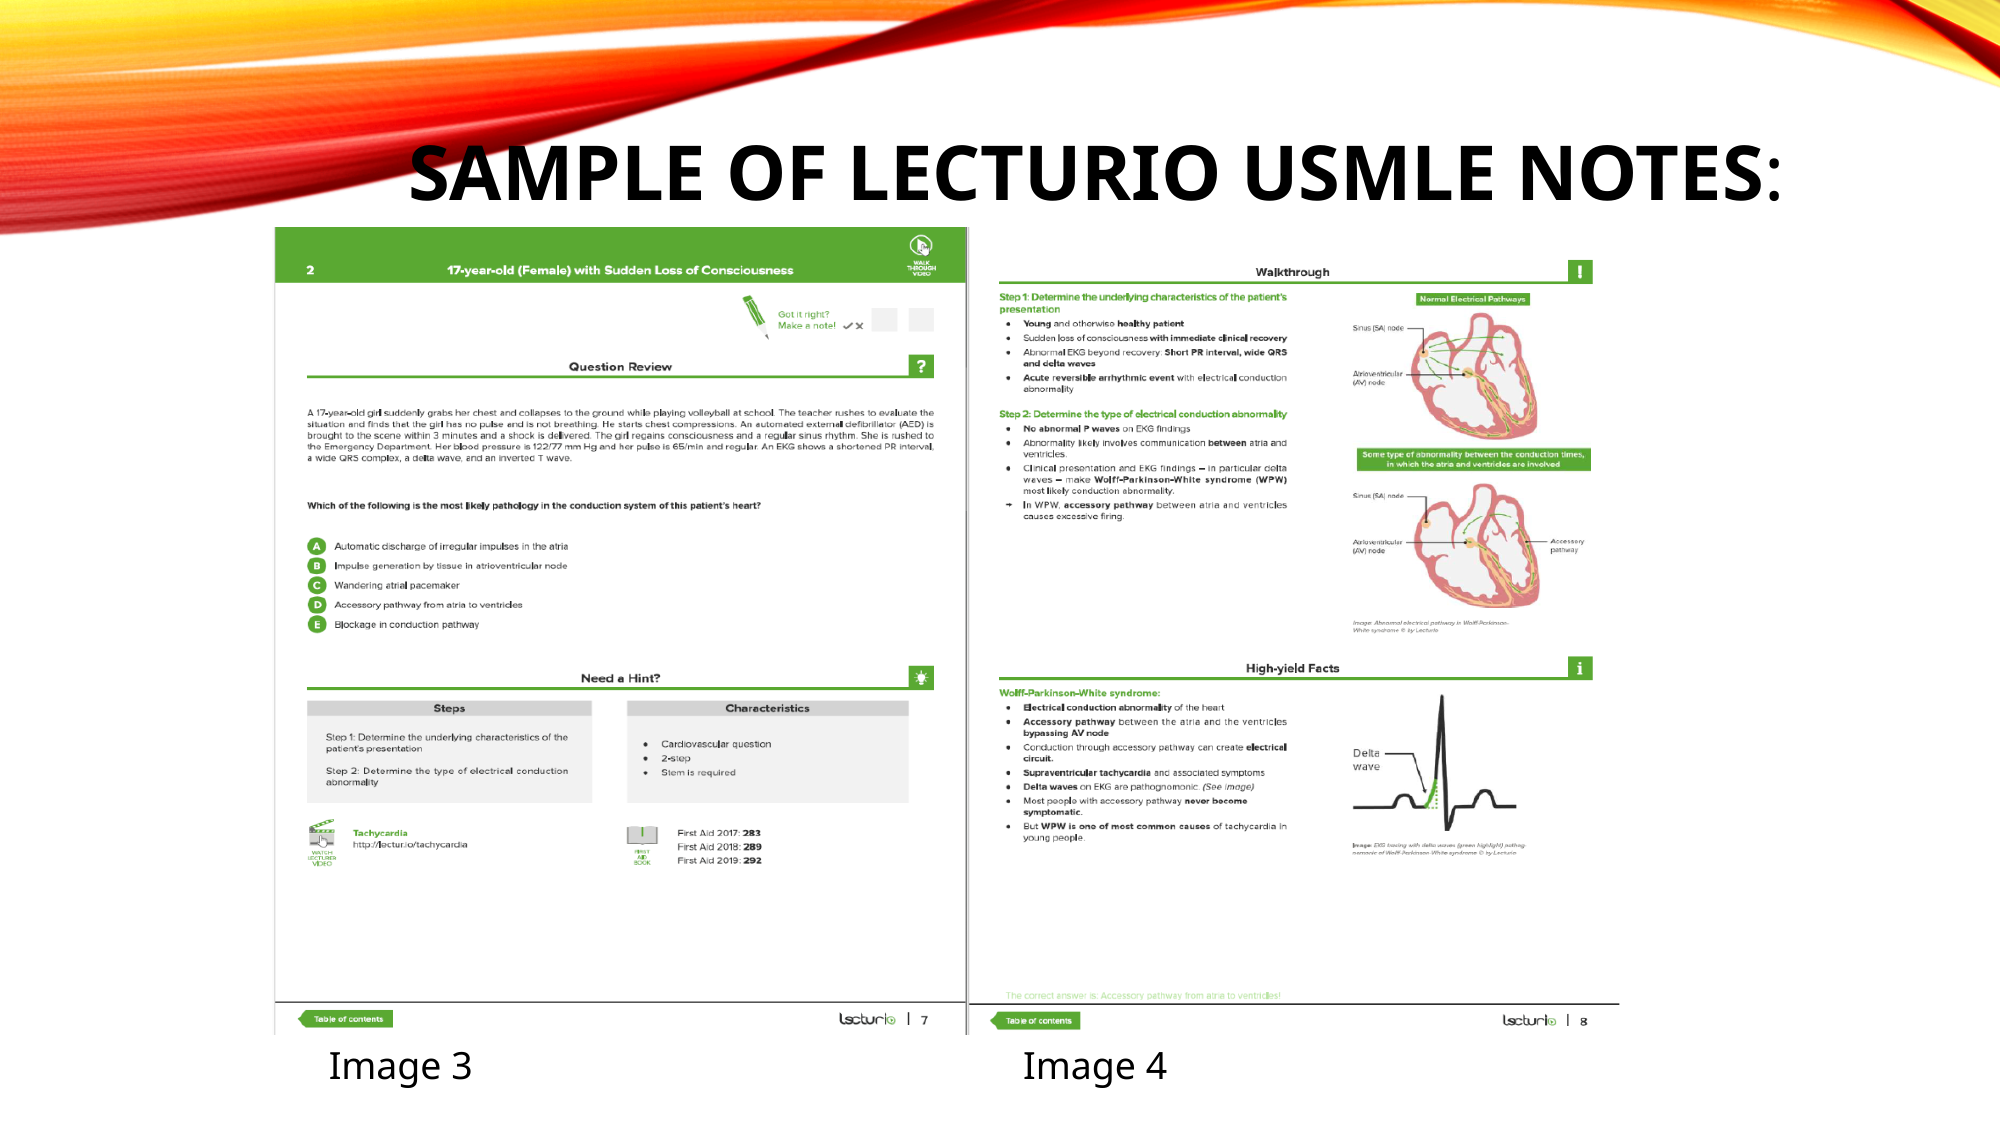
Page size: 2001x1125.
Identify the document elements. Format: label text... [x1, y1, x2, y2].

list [215, 283, 1024, 979]
text_box Image 4 [1008, 1034, 1235, 1095]
picture [0, 0, 2000, 1035]
title Sample of LECTURIO USMLE NOTES: [387, 125, 1801, 227]
text_box Image 3 [314, 1034, 541, 1095]
